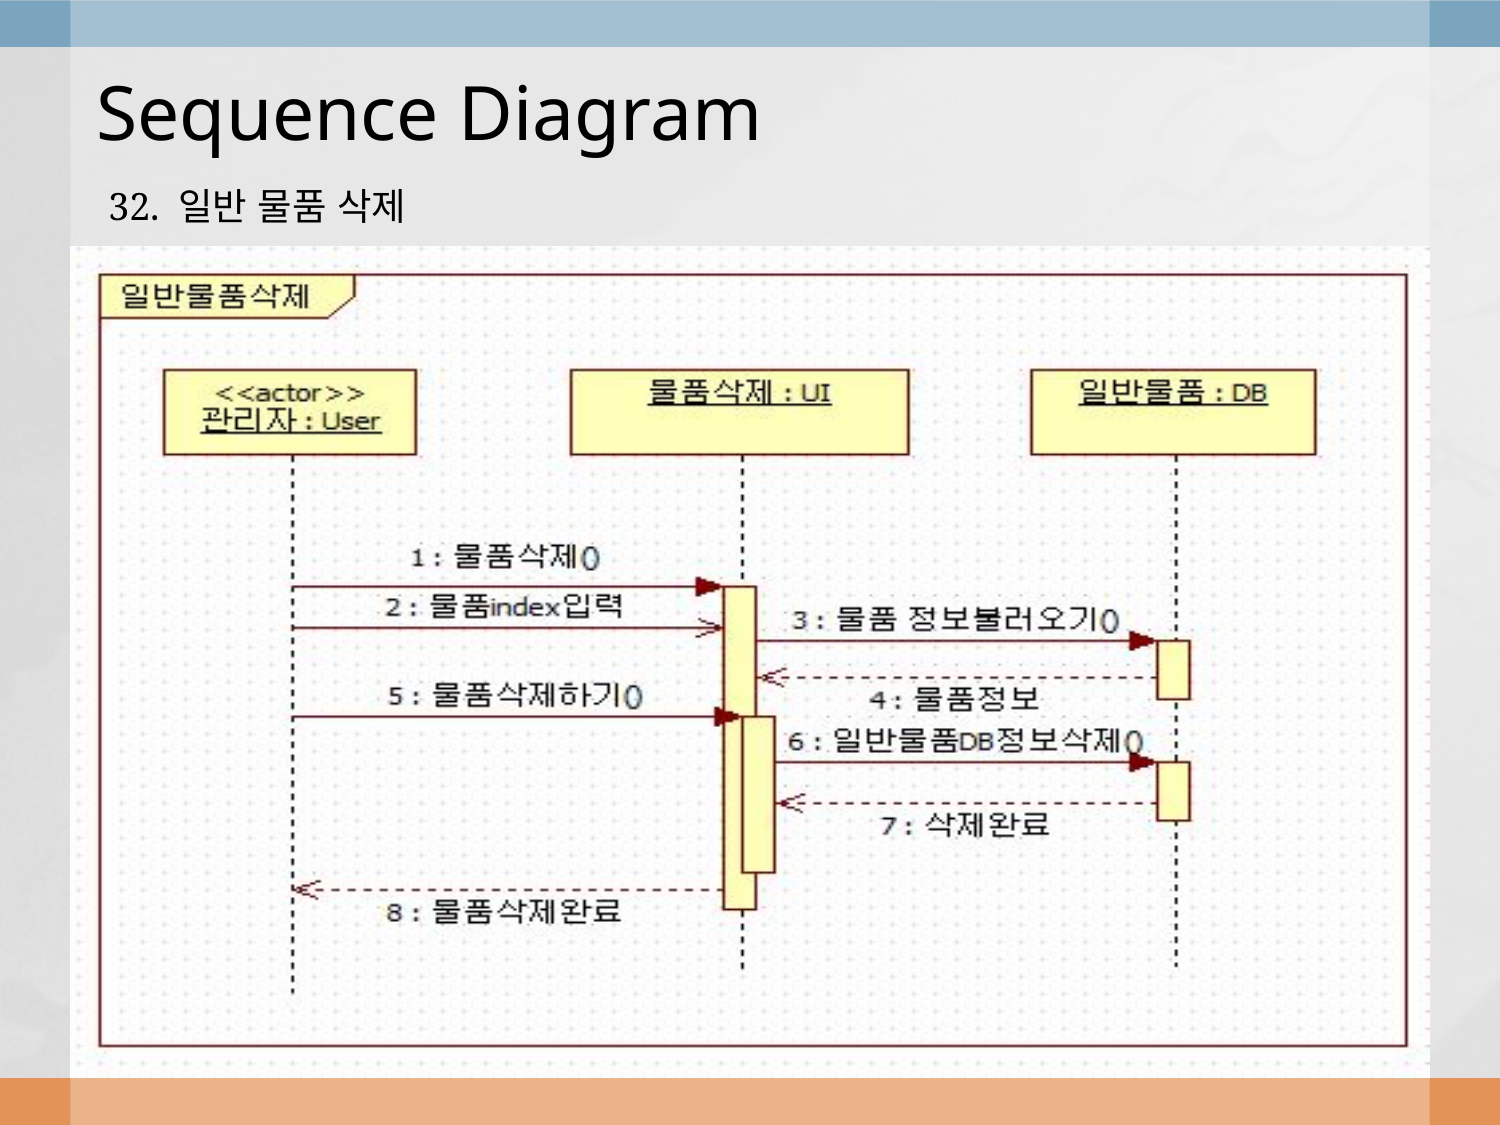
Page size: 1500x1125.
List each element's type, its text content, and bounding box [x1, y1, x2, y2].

text_box Sequence Diagram [81, 58, 1418, 164]
picture [70, 246, 1430, 1079]
text_box 32. 일반 물품 삭제 [93, 175, 1114, 236]
